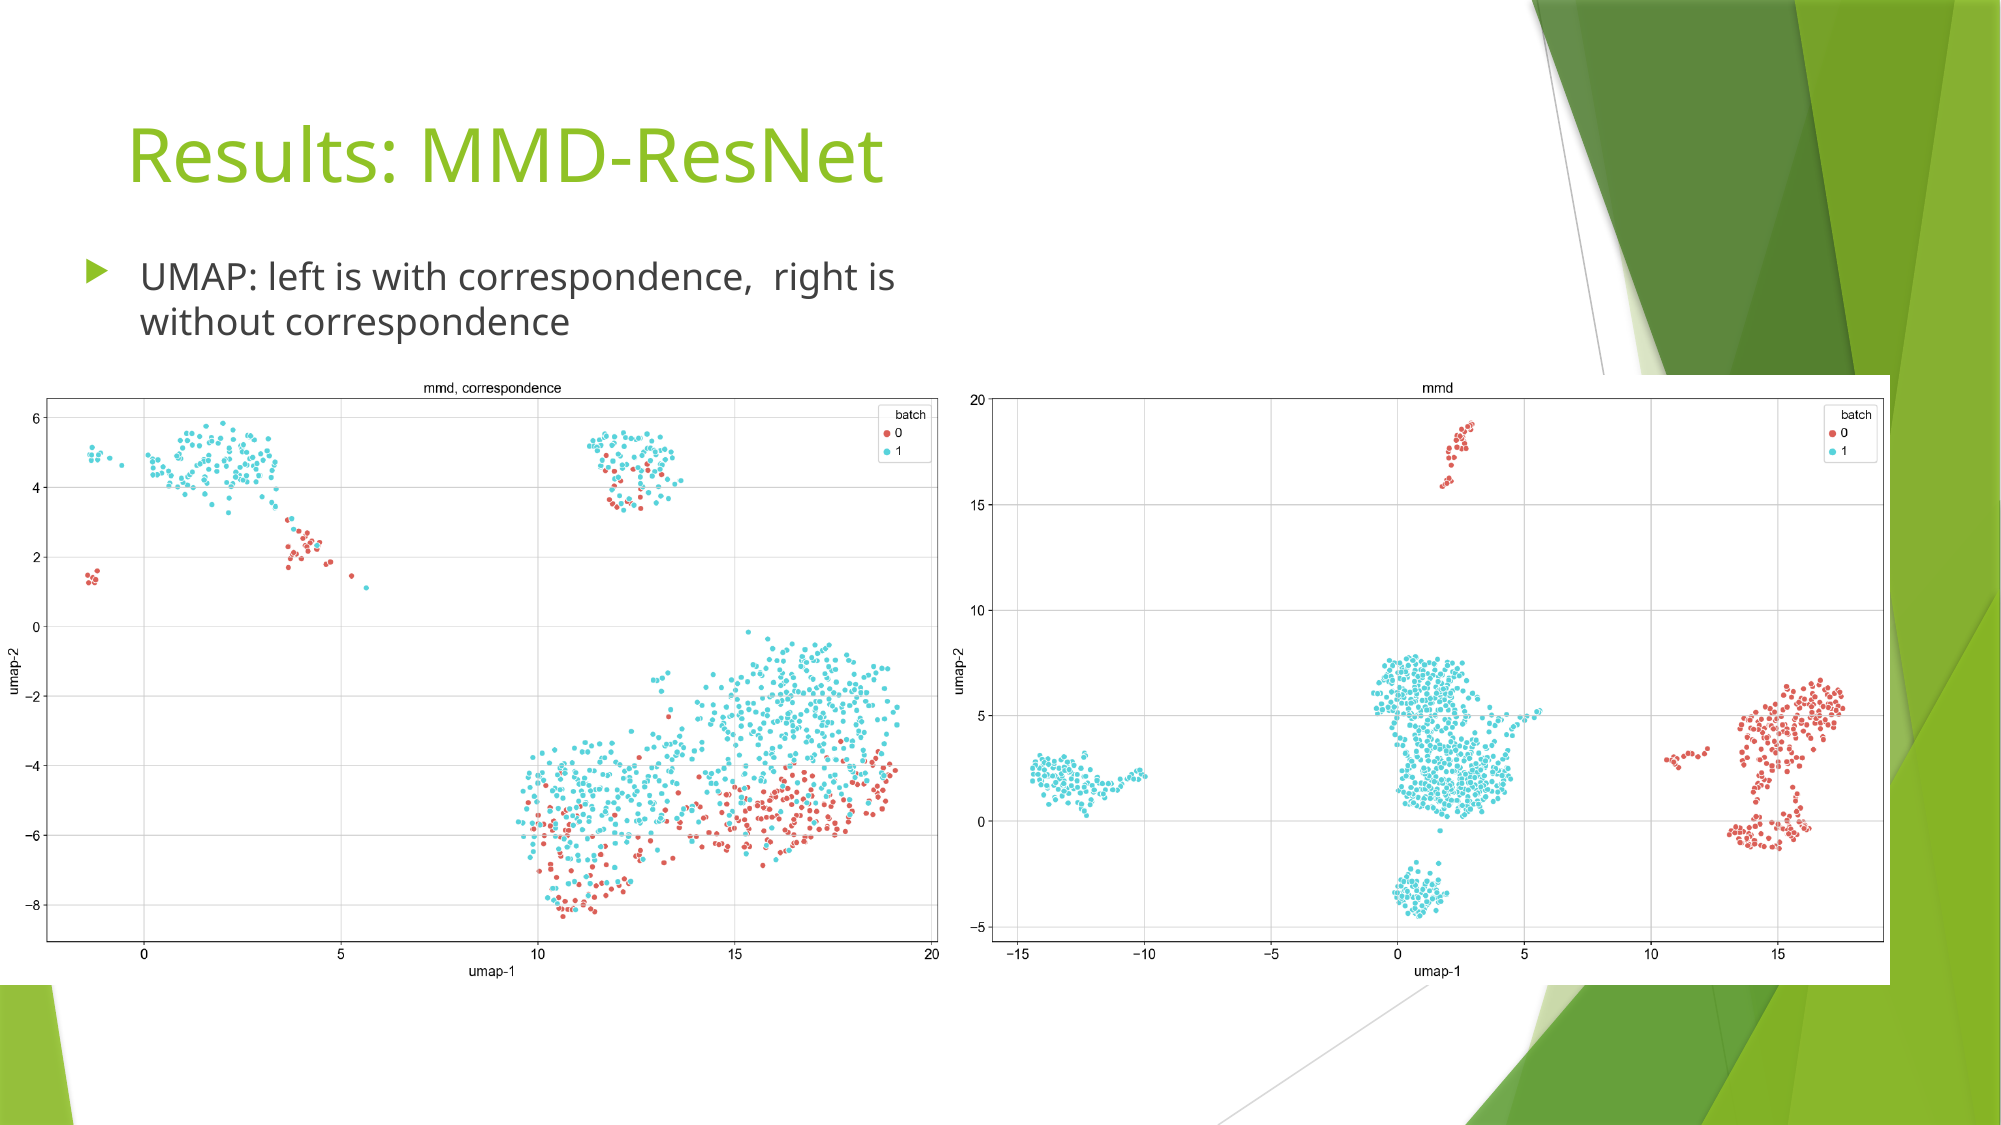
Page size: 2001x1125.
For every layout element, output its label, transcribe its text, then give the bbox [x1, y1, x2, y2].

picture [0, 374, 1891, 985]
list UMAP: left is with correspondence, right is without correspondence [68, 244, 1016, 374]
title Results: MMD-ResNet [111, 99, 1522, 317]
